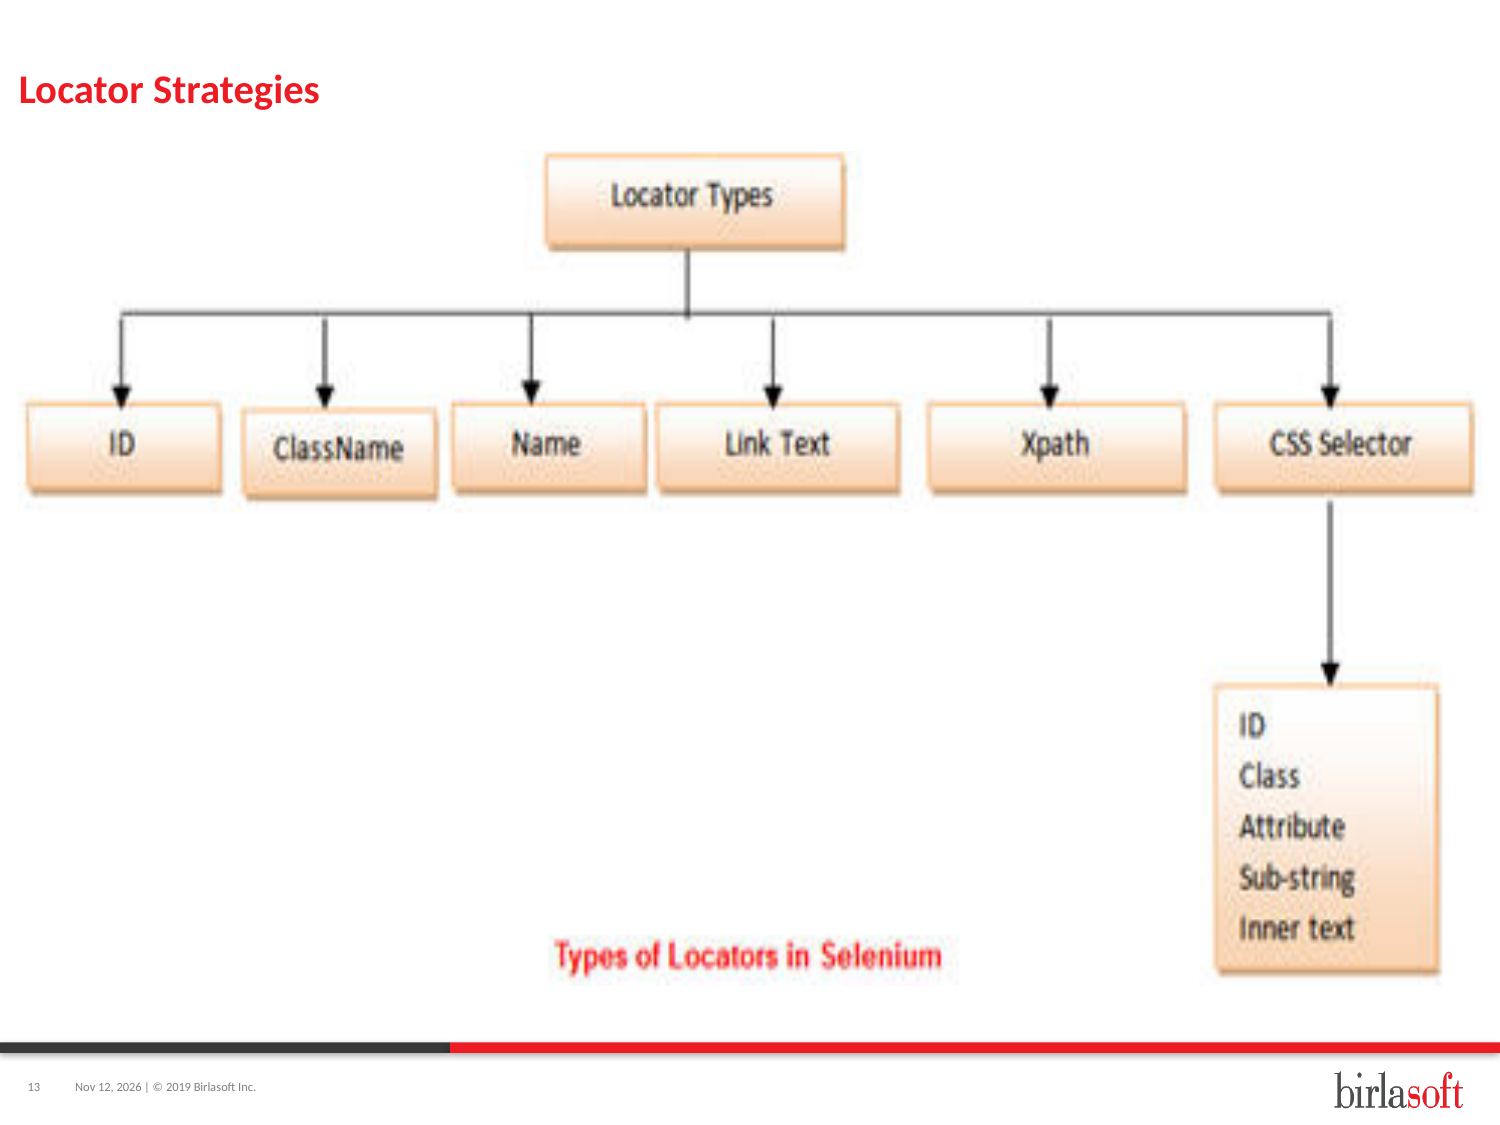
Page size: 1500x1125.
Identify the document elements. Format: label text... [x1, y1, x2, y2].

title Locator Strategies [18, 37, 1482, 138]
picture [18, 150, 1482, 987]
picture [1333, 1067, 1464, 1111]
